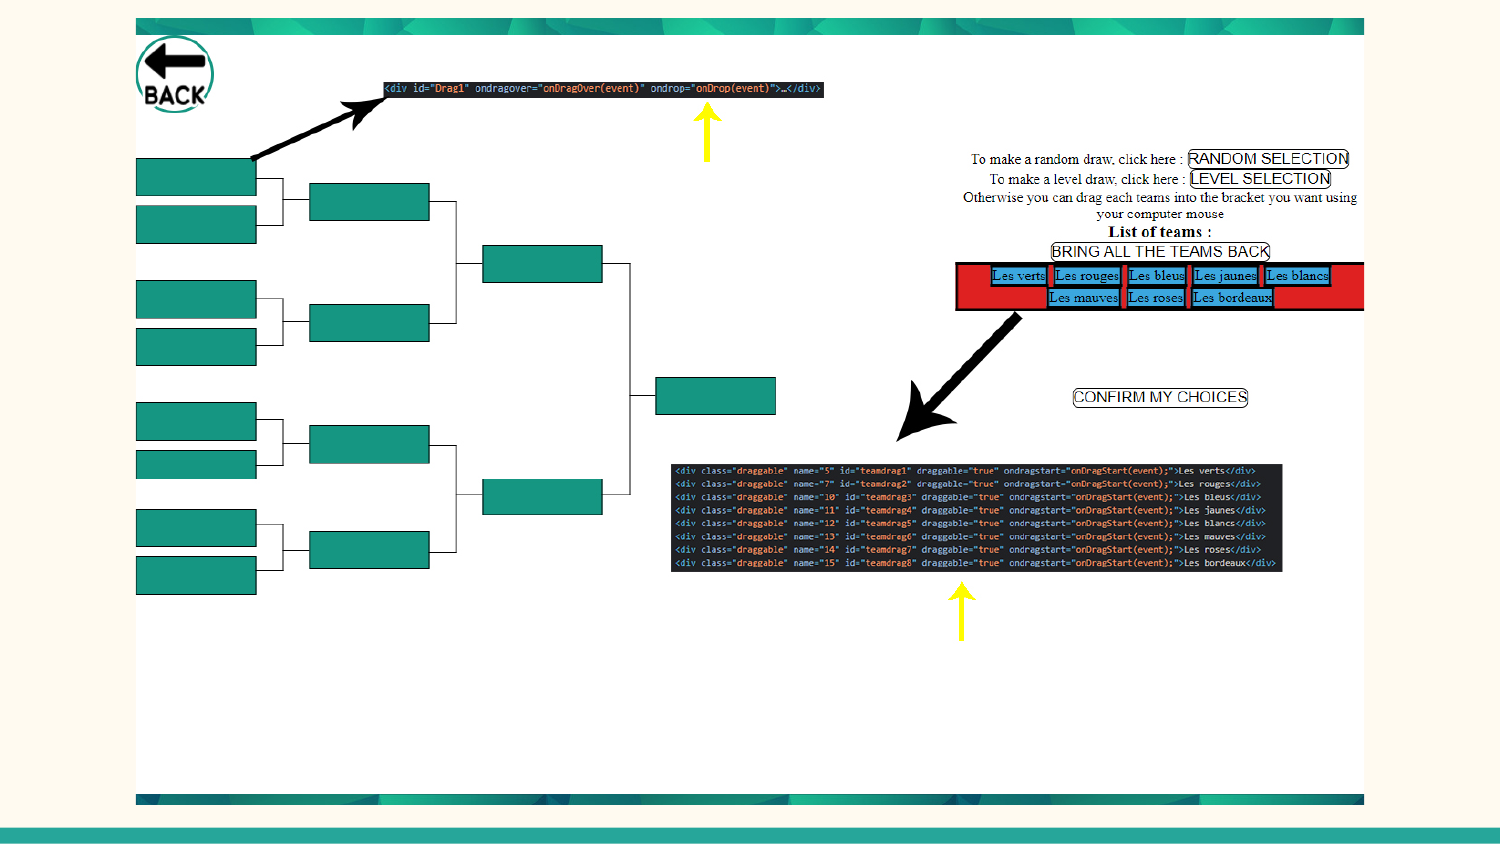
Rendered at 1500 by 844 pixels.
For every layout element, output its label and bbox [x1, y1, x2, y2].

picture [135, 18, 1365, 805]
